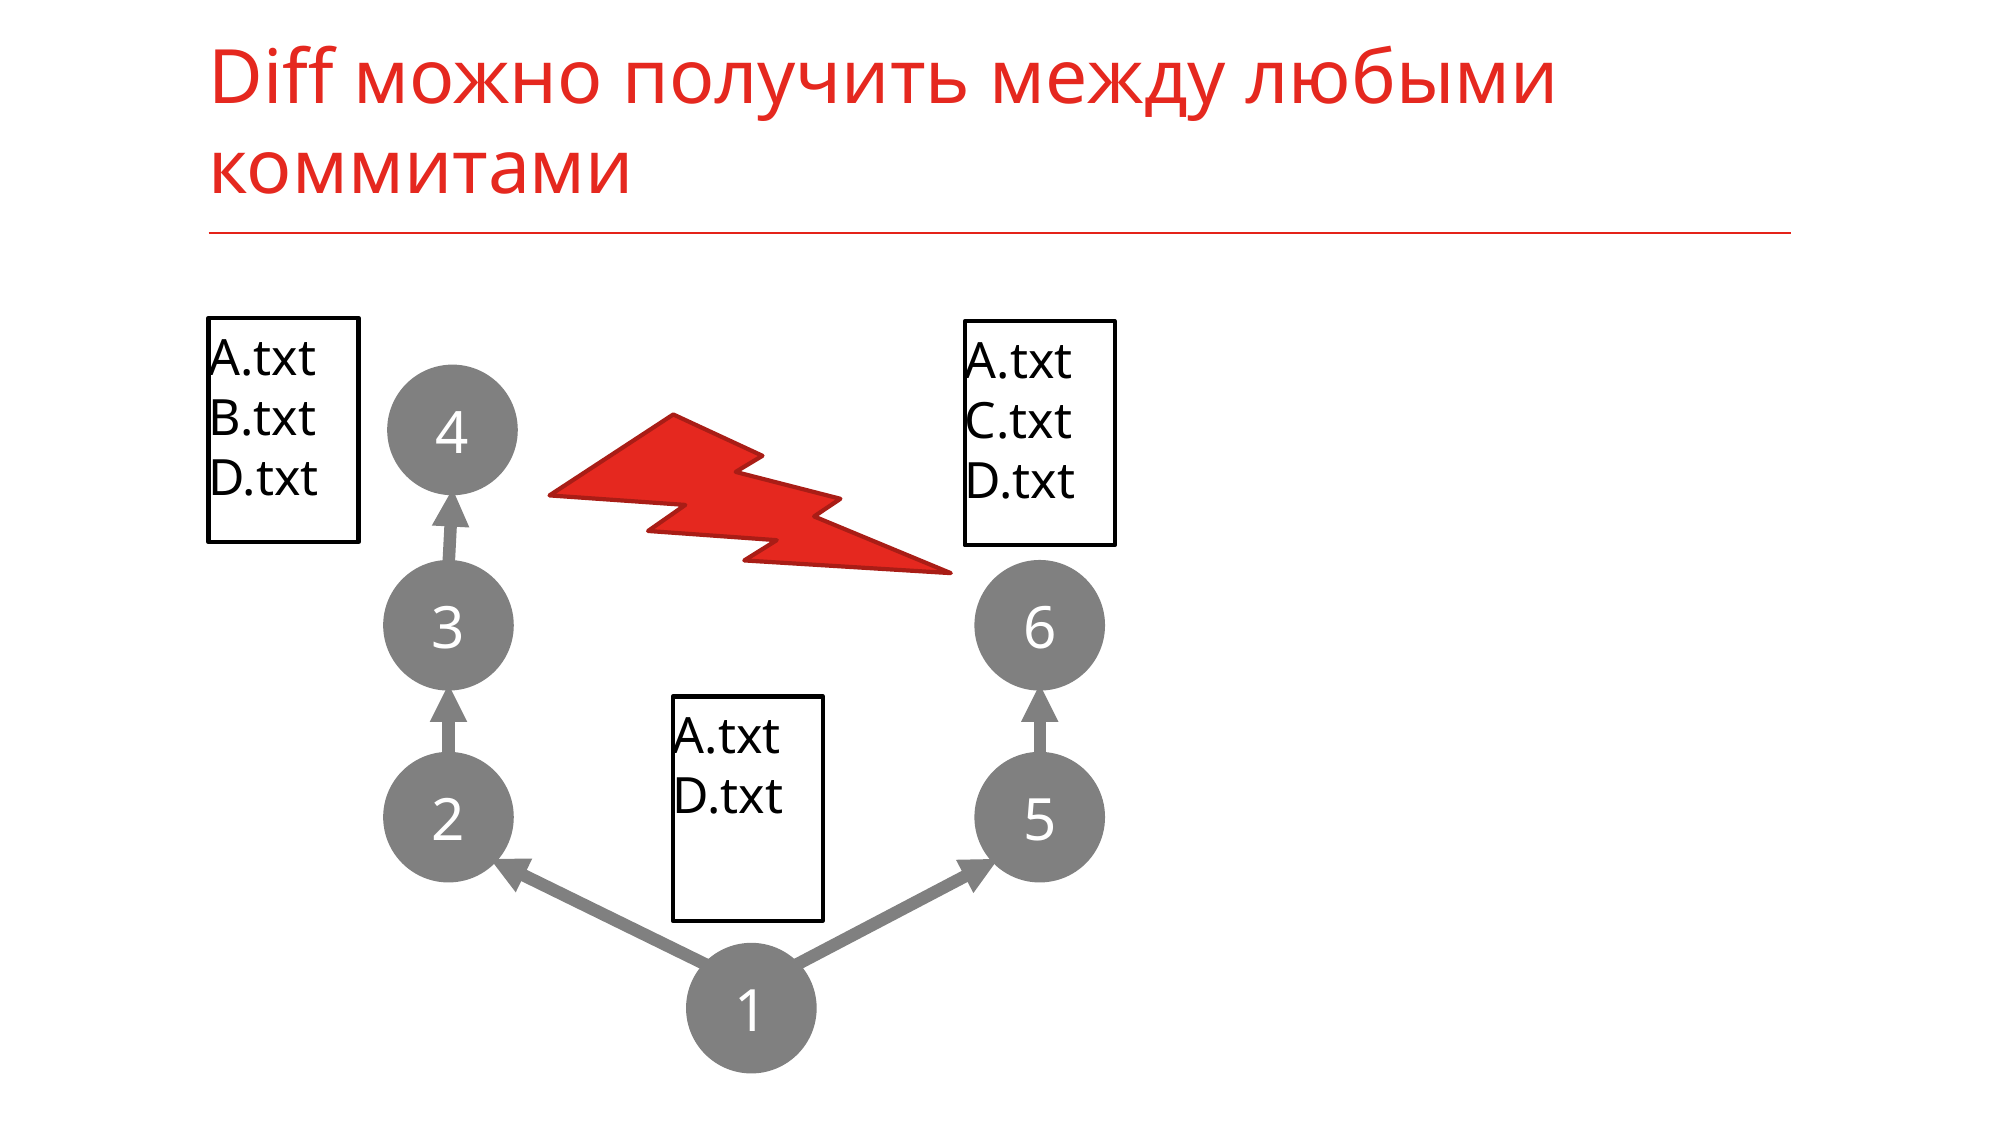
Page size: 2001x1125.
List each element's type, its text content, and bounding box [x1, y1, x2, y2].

text_box 3 [389, 566, 508, 685]
text_box A.txt D.txt [671, 694, 825, 923]
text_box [792, 858, 999, 967]
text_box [448, 488, 453, 567]
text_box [489, 858, 710, 967]
text_box 4 [393, 370, 512, 489]
text_box 6 [980, 566, 1099, 685]
title Diff можно получить между любыми коммитами [208, 54, 1792, 232]
text_box 1 [692, 949, 811, 1068]
text_box A.txt B.txt D.txt [206, 316, 361, 544]
text_box 5 [980, 758, 1099, 877]
text_box [547, 412, 953, 576]
text_box A.txt C.txt D.txt [963, 319, 1117, 547]
text_box 2 [389, 758, 508, 877]
